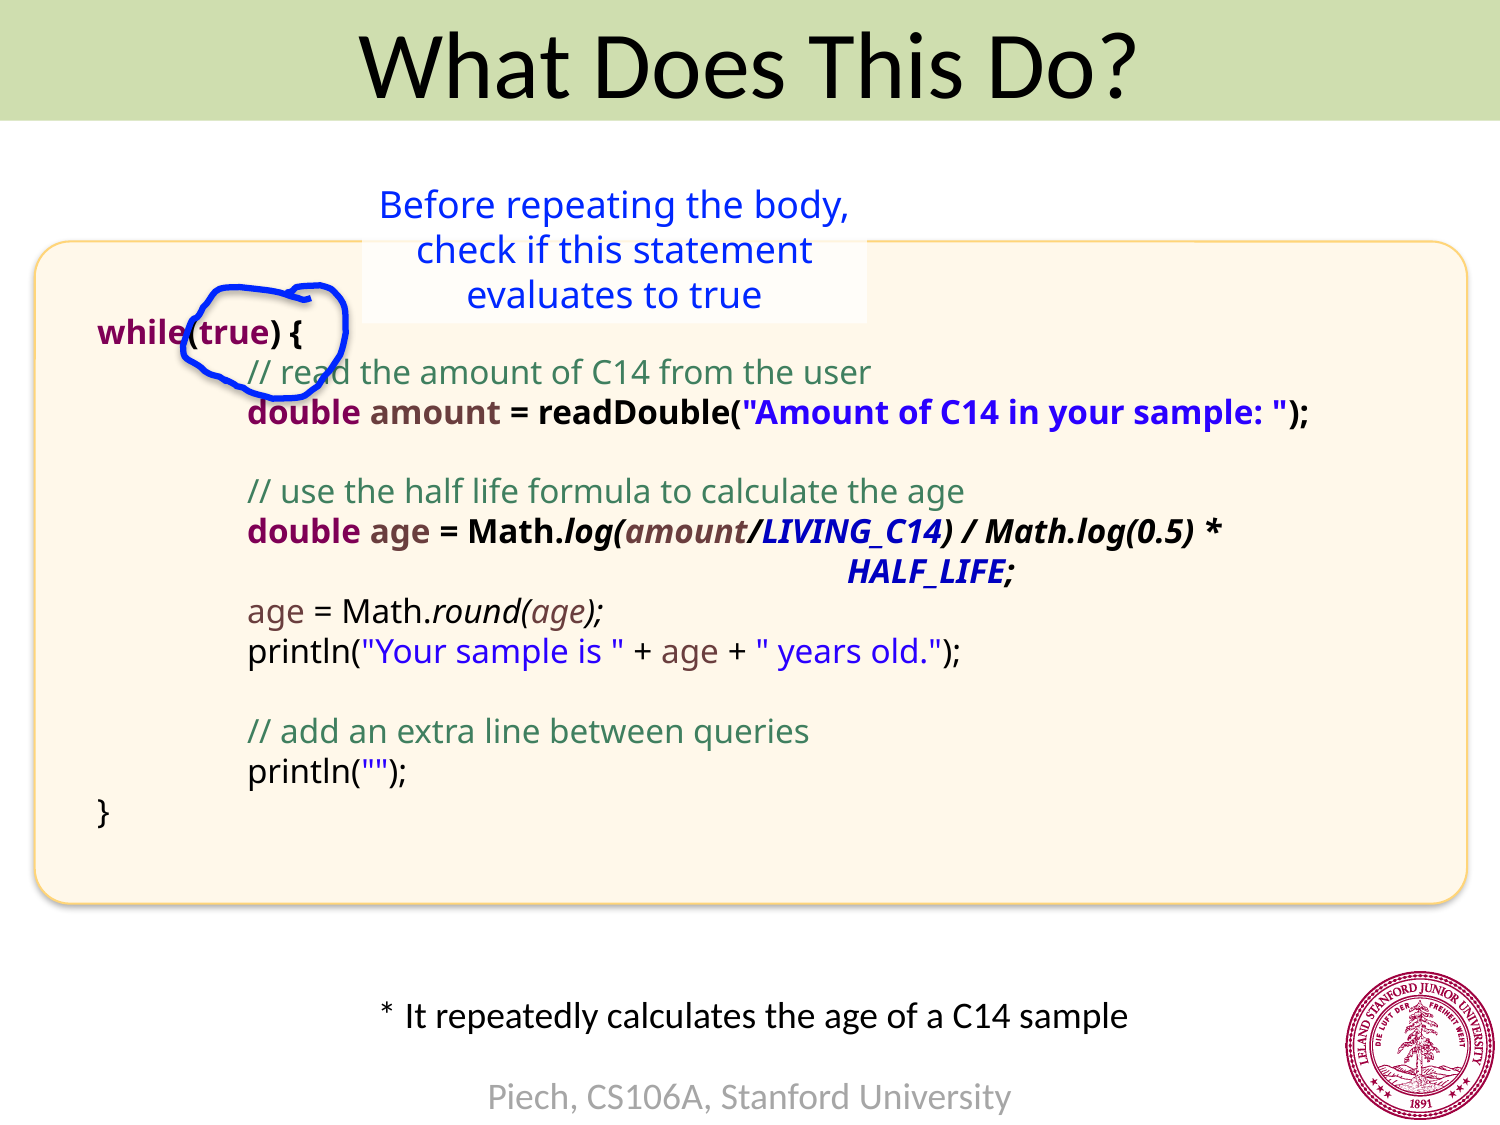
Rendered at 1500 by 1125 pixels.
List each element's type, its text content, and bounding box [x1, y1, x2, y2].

text_box [33, 240, 1468, 905]
text_box Before repeating the body, check if this statement evaluates to true [362, 173, 867, 324]
text_box [182, 284, 347, 400]
picture [1345, 971, 1495, 1120]
text_box while(true) { // read the amount of C14 from the user double amount = readDouble("Amount of C14 in your sample: "); // use the half life formula to calculate the age double age = Math.log(amount/LIVING_C14) / Math.log(0.5) * HALF_LIFE; age = Math.round(age); println("Your sample is " + age + " years old."); // add an extra line between queries println(""); } [82, 303, 1500, 838]
text_box * It repeatedly calculates the age of a C14 sample [363, 984, 1145, 1044]
text_box What Does This Do? [0, 0, 1500, 121]
